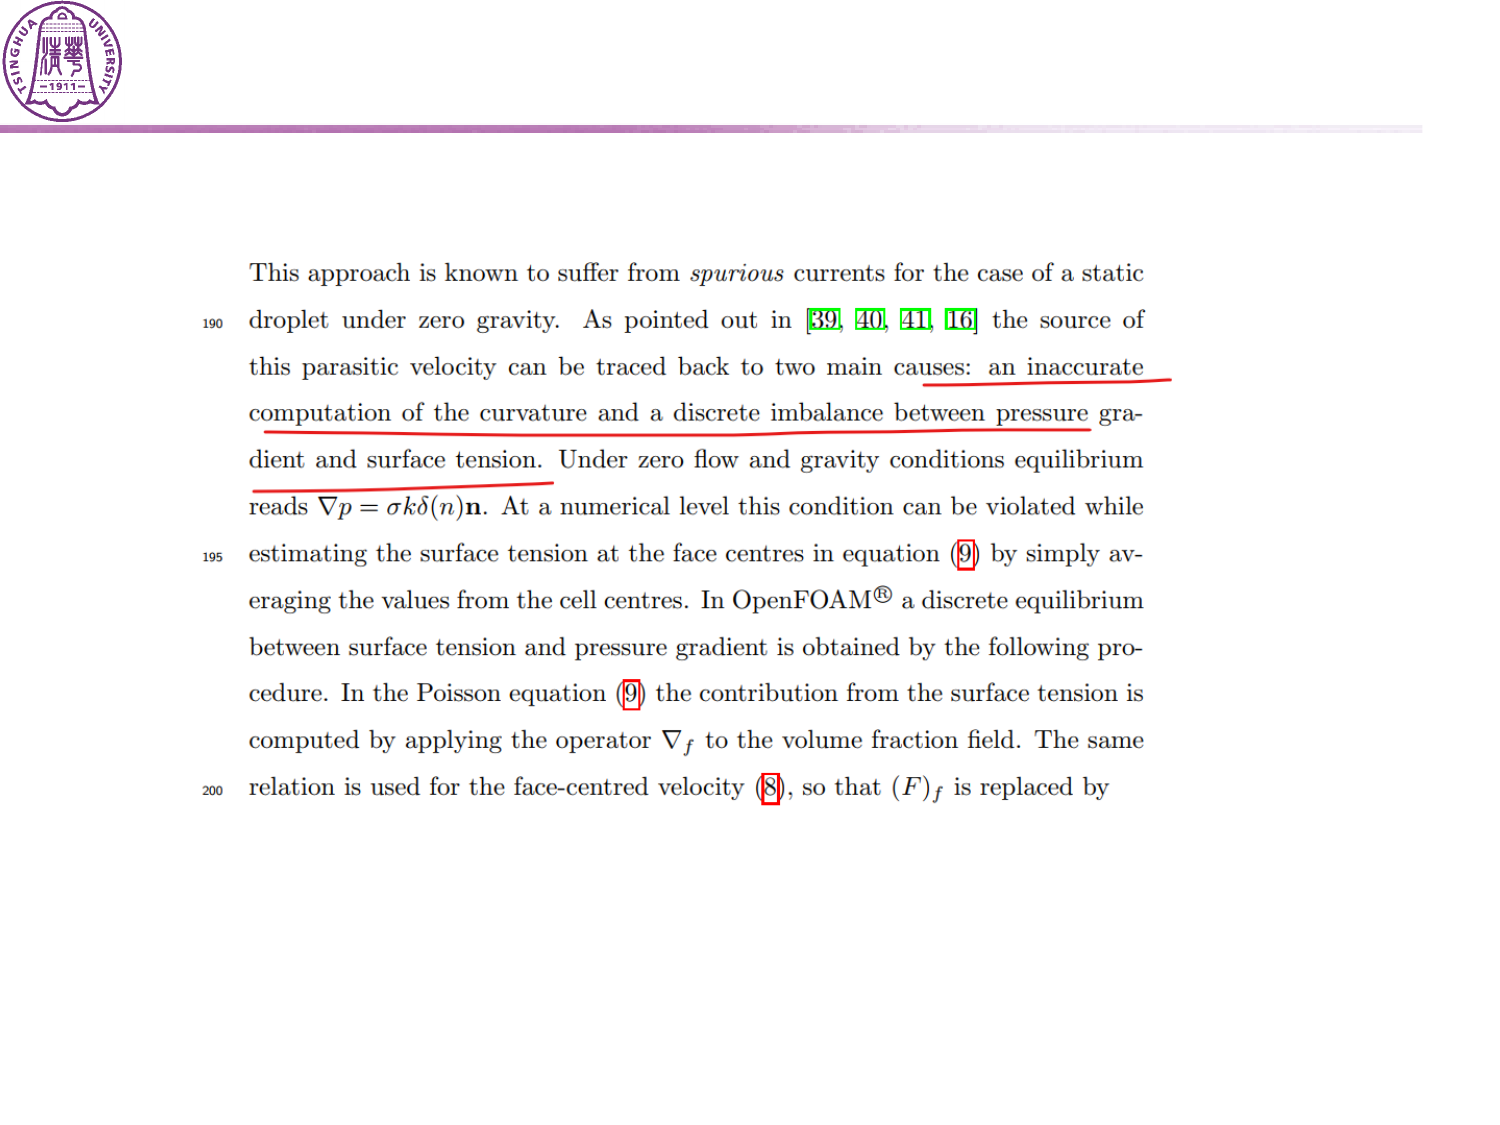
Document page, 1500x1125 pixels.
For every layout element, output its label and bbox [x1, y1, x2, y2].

picture [0, 0, 1423, 132]
picture [162, 235, 1198, 824]
